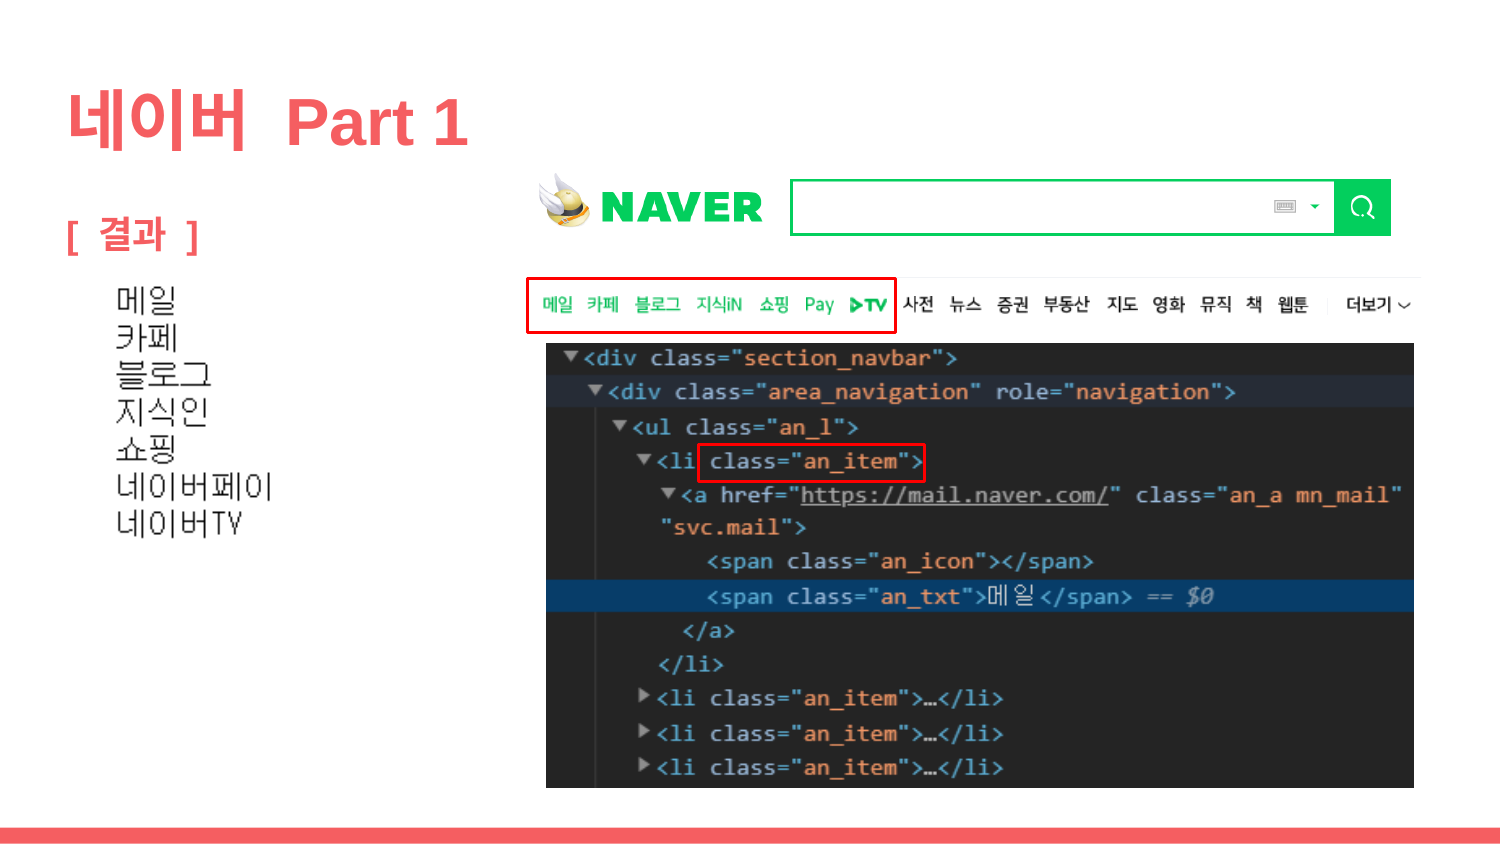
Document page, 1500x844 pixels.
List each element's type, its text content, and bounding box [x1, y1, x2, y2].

picture [539, 150, 1422, 329]
list [ 결과 ] [51, 189, 1449, 750]
picture [92, 278, 350, 541]
picture [546, 342, 1414, 788]
text_box [527, 278, 534, 333]
title 네이버 Part 1 [51, 64, 1449, 167]
